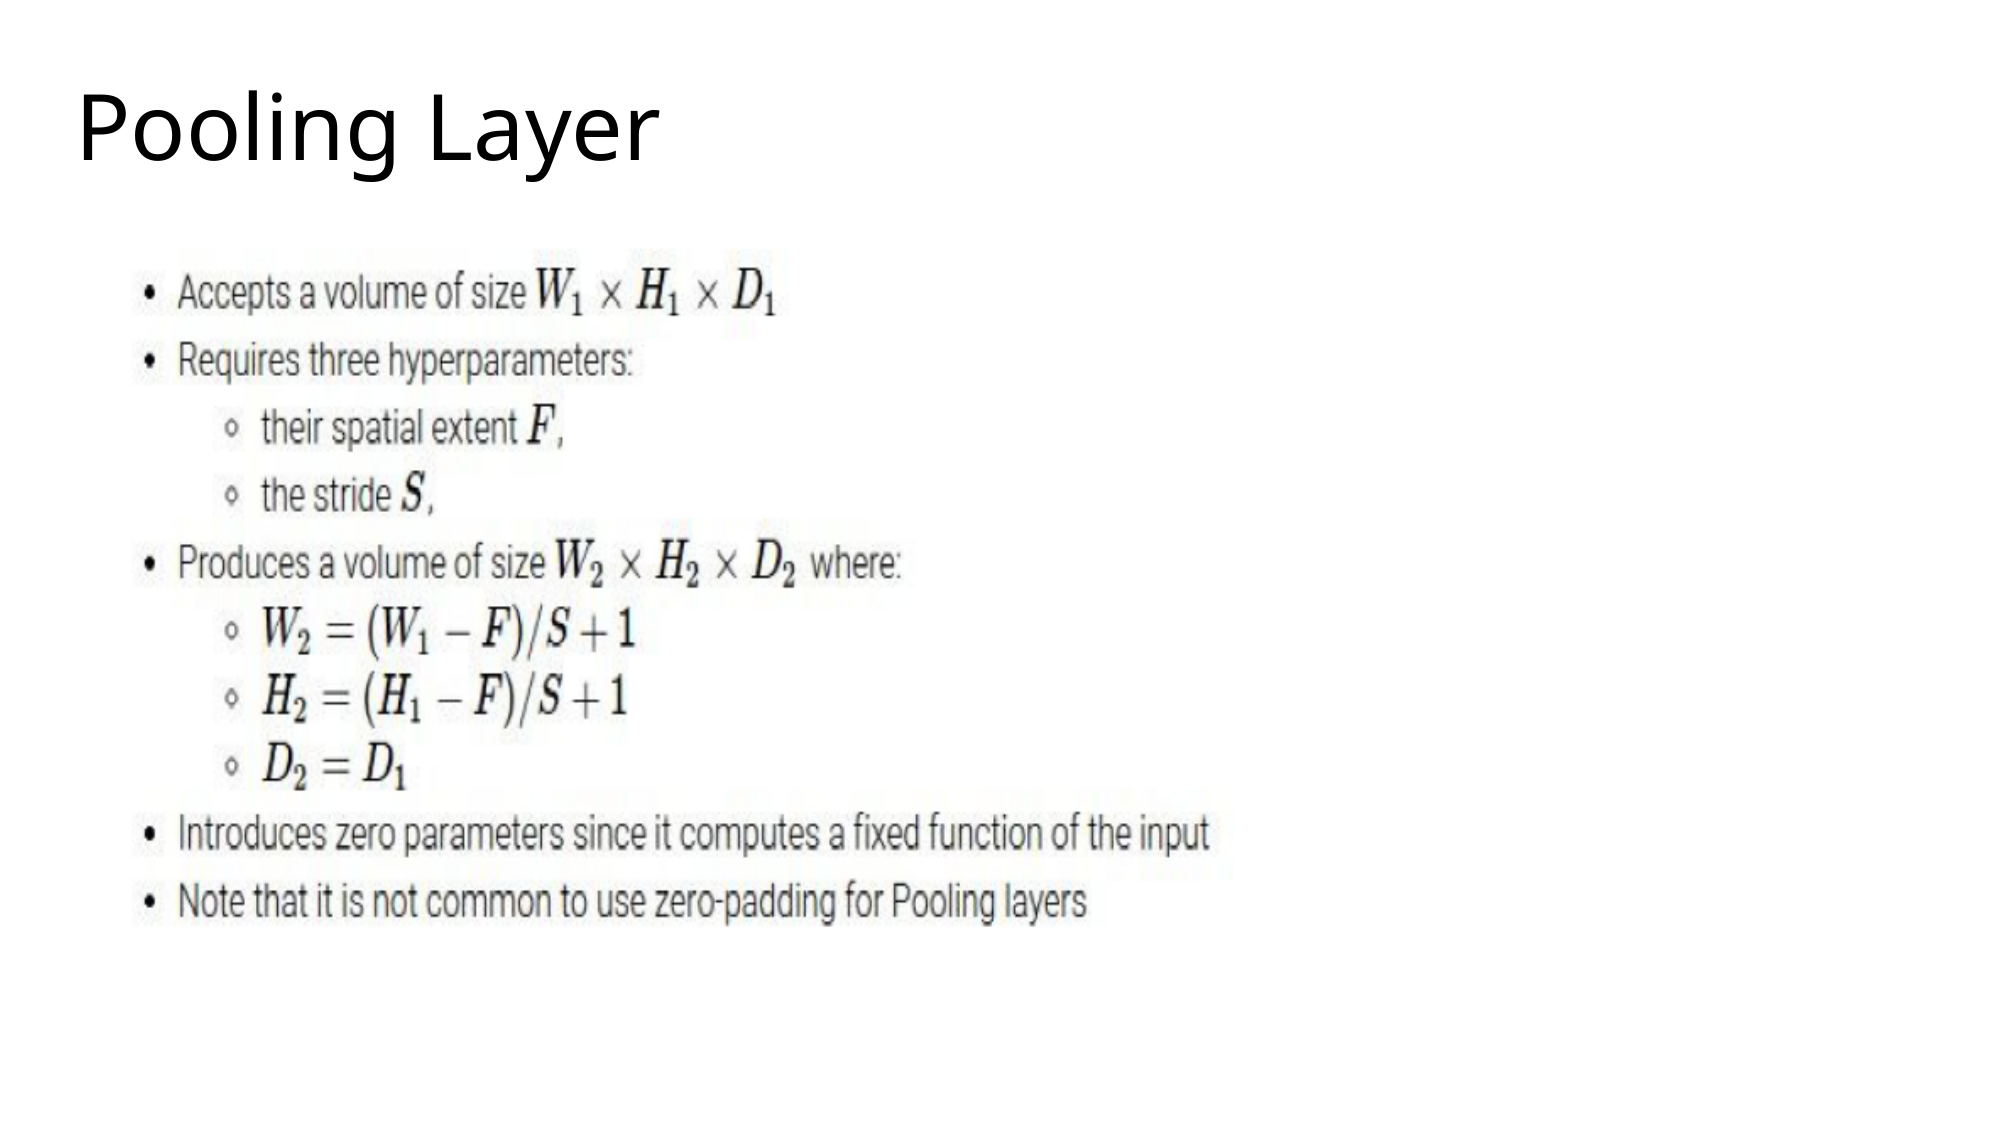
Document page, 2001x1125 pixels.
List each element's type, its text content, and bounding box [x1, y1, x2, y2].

text_box Pooling Layer [60, 61, 677, 187]
picture [113, 240, 1239, 939]
